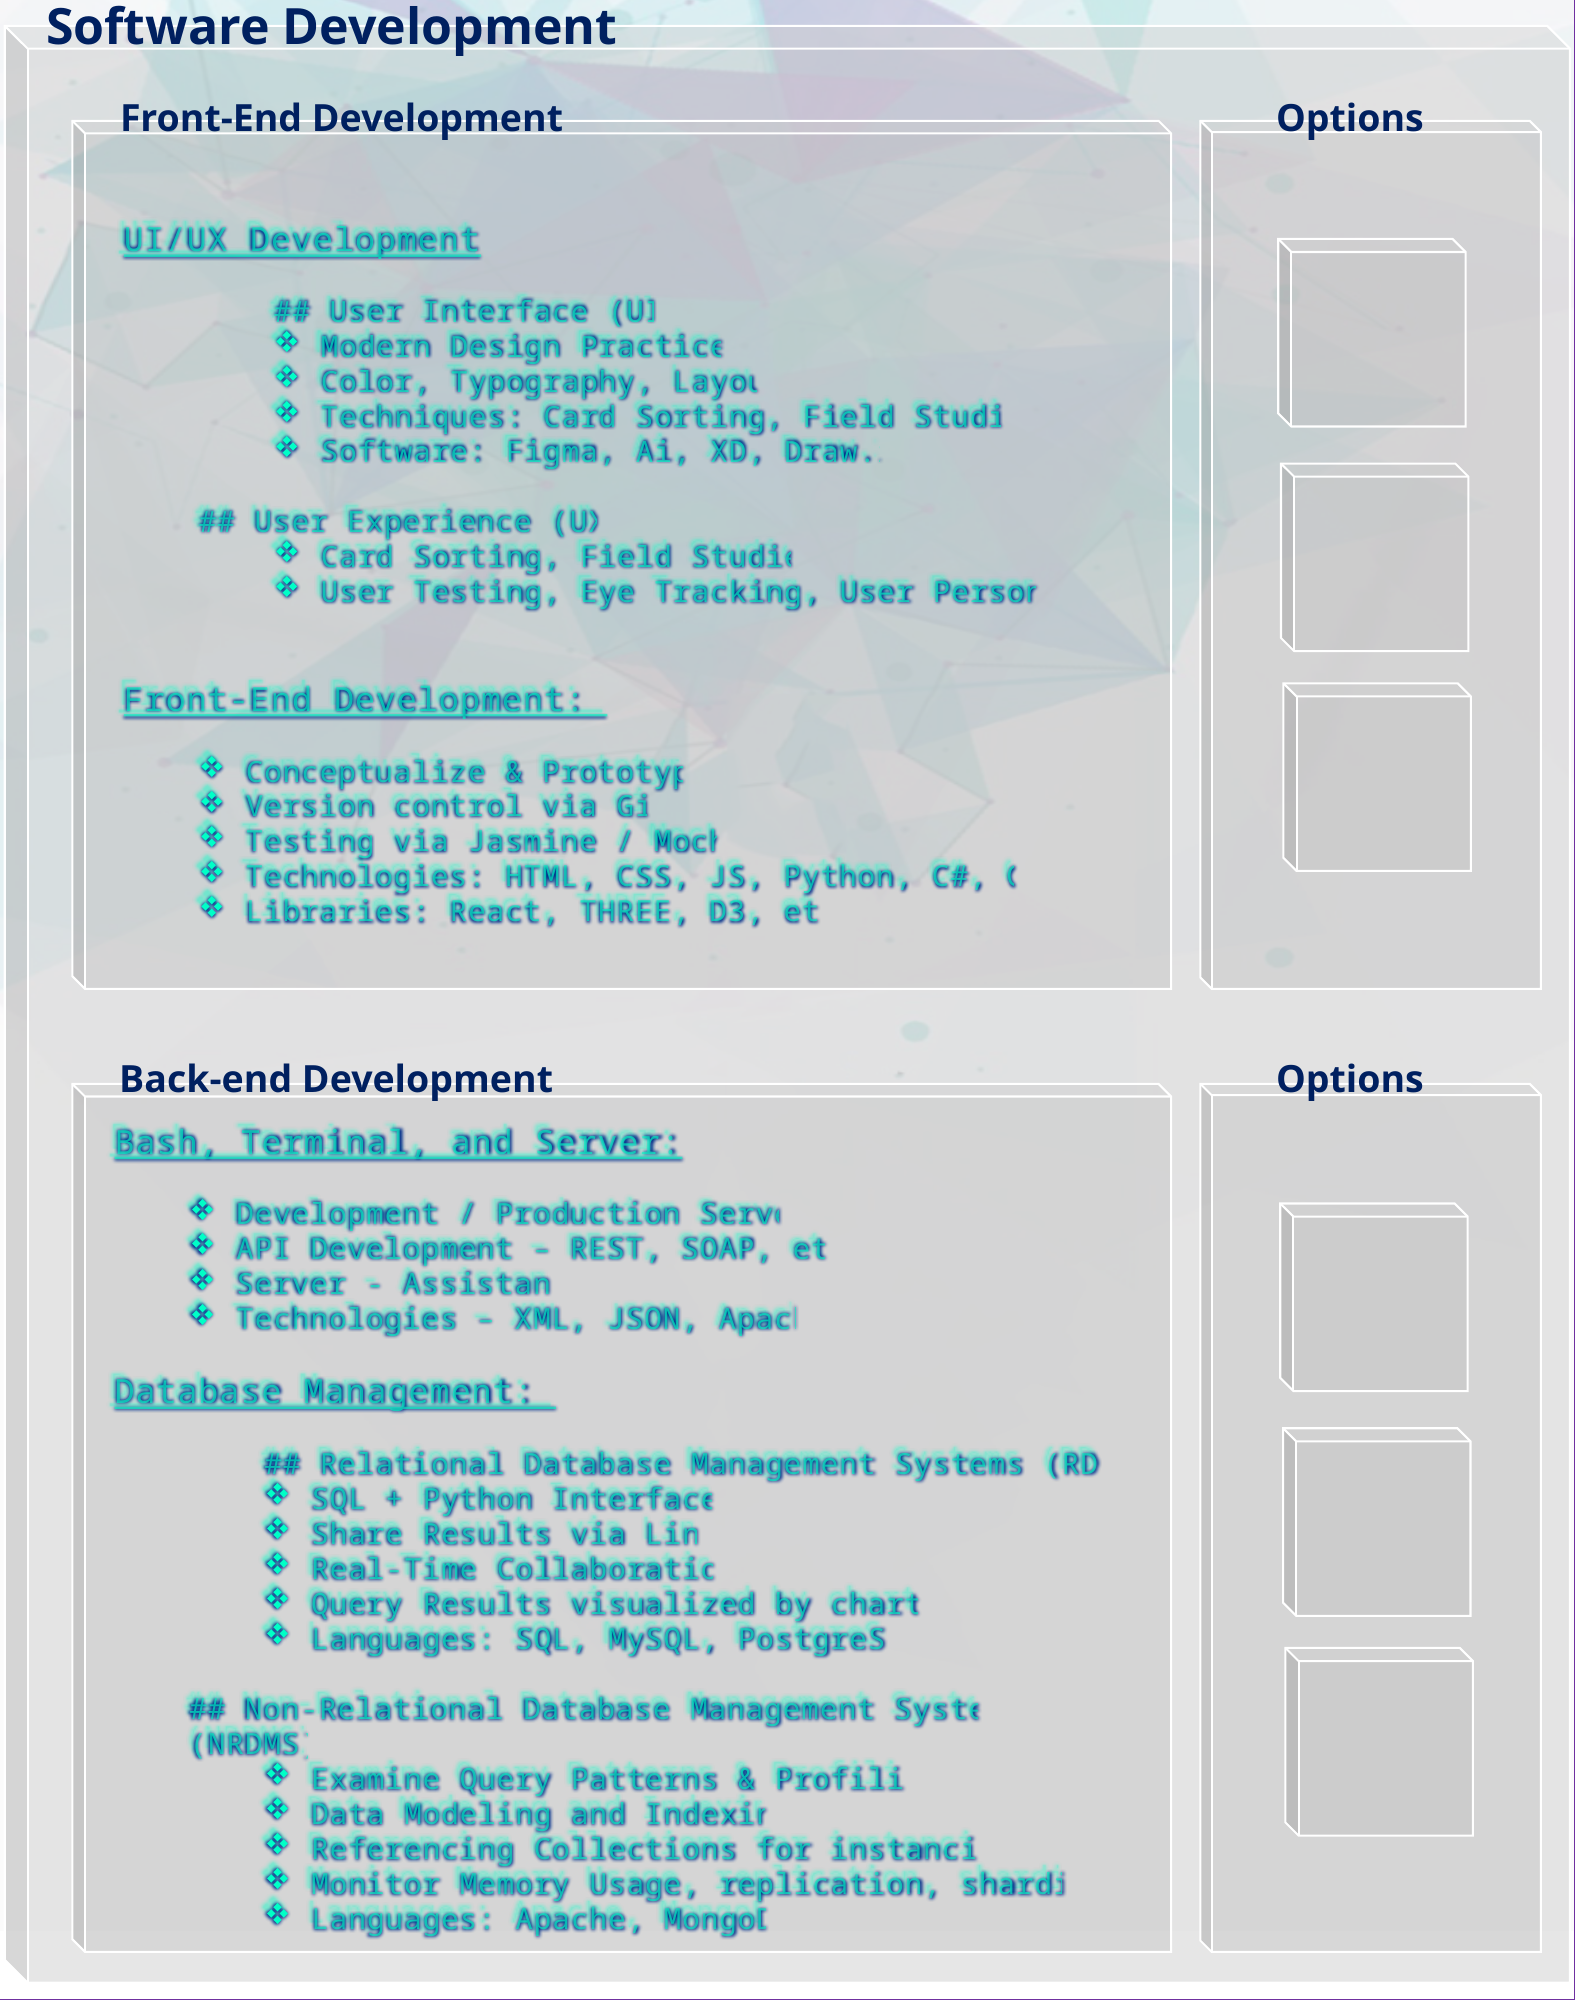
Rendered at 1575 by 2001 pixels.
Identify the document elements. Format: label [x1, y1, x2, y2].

text_box [0, 0, 1575, 2000]
